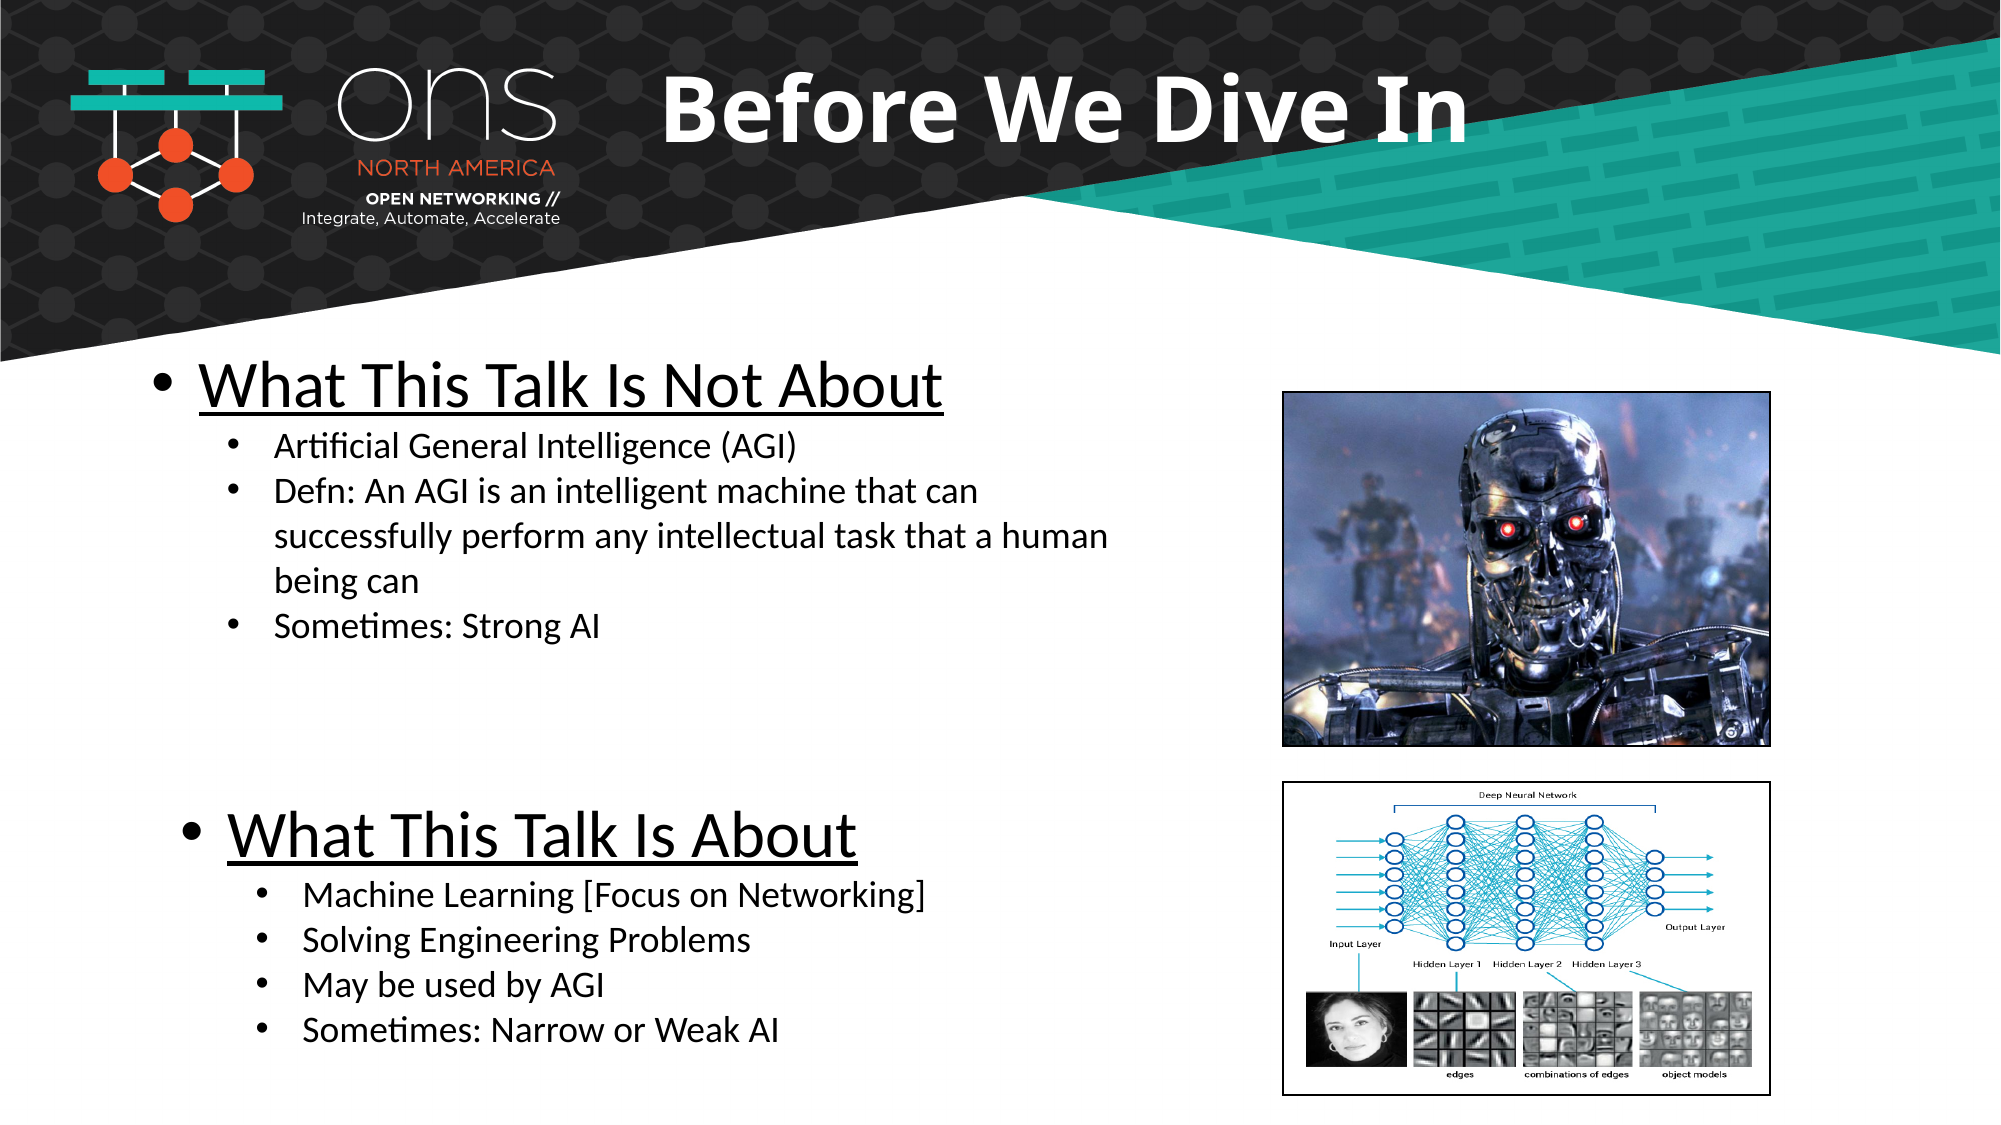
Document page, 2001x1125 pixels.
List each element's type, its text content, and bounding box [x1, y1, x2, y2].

title Before We Dive In [643, 45, 1675, 186]
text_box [161, 783, 1769, 1094]
picture [0, 0, 2001, 1125]
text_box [136, 333, 1756, 746]
